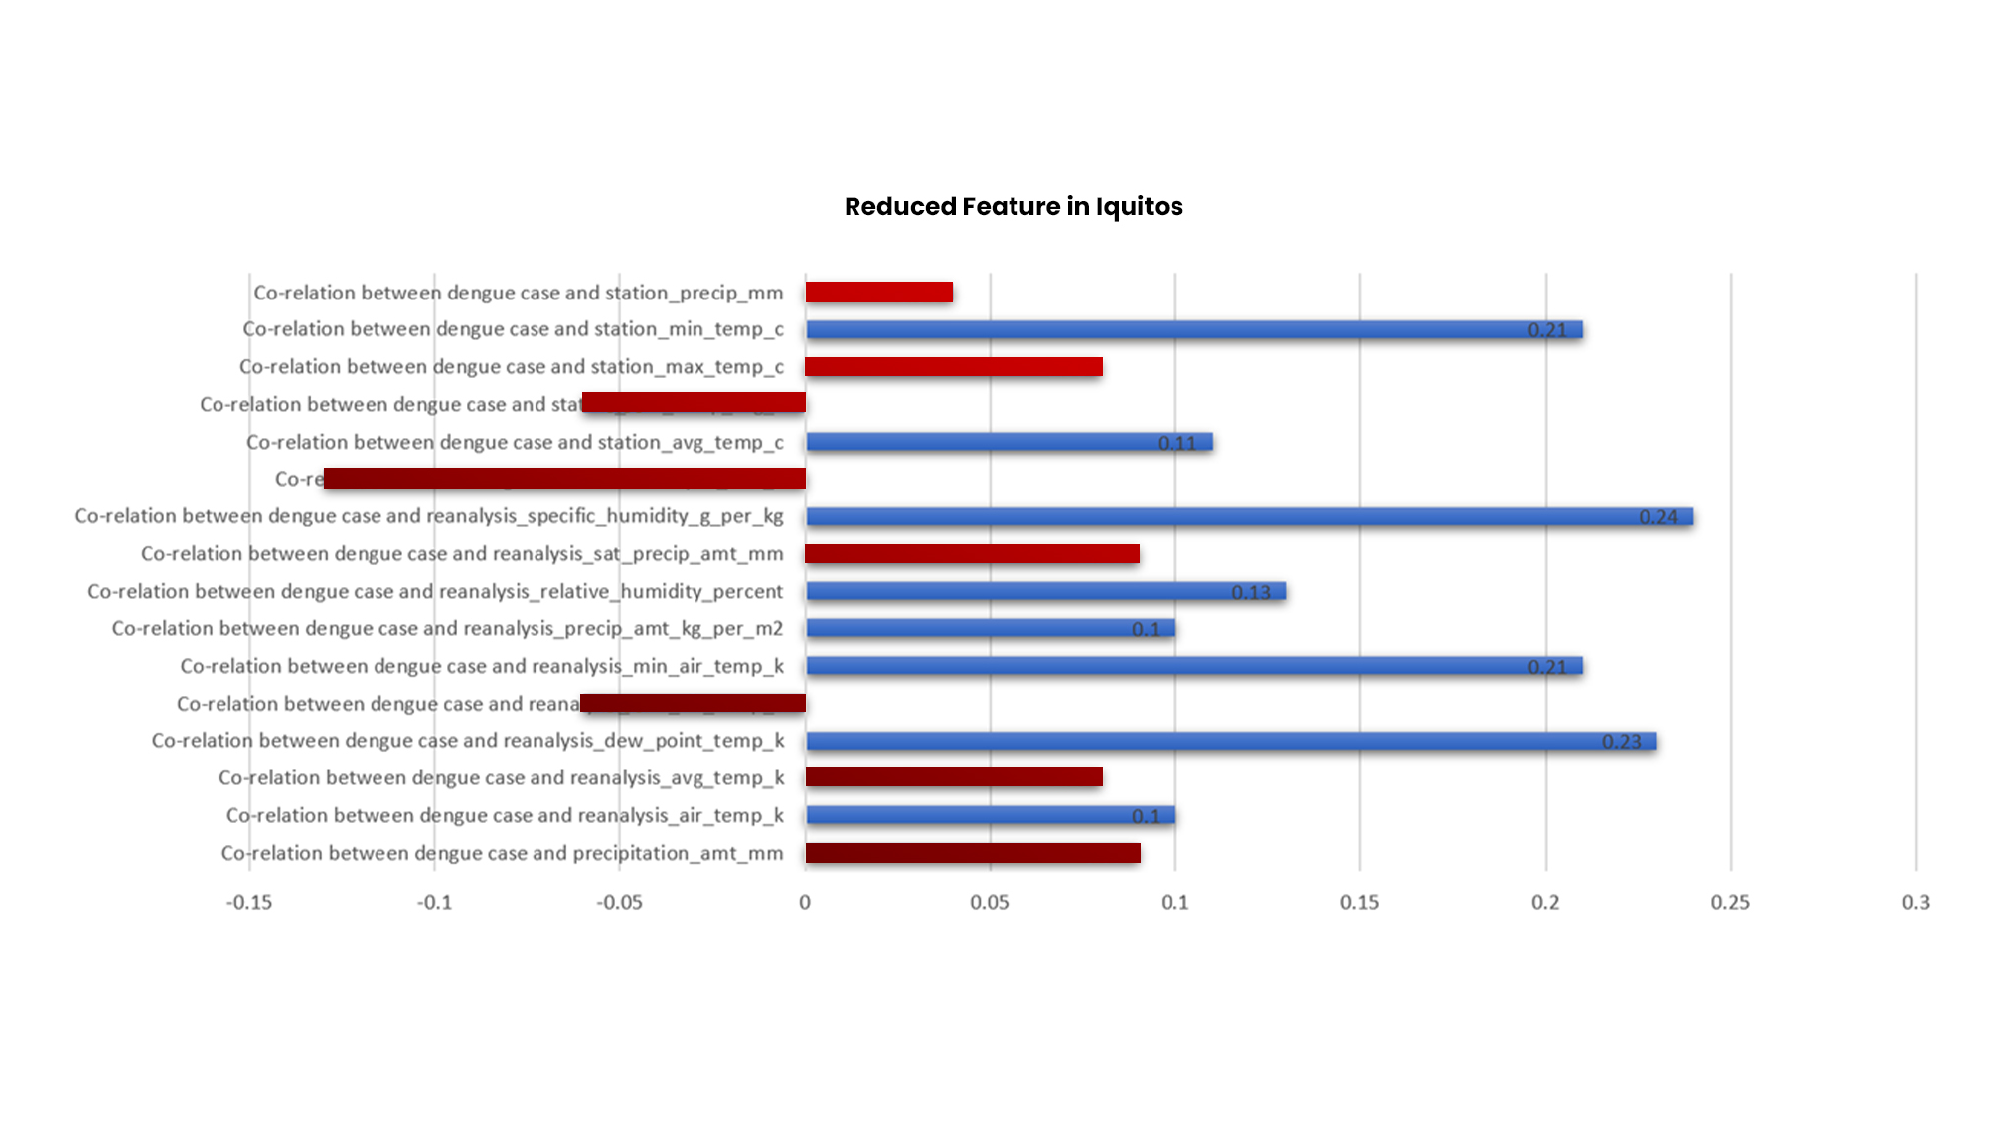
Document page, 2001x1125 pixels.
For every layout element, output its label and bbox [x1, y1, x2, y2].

picture [60, 140, 1968, 927]
